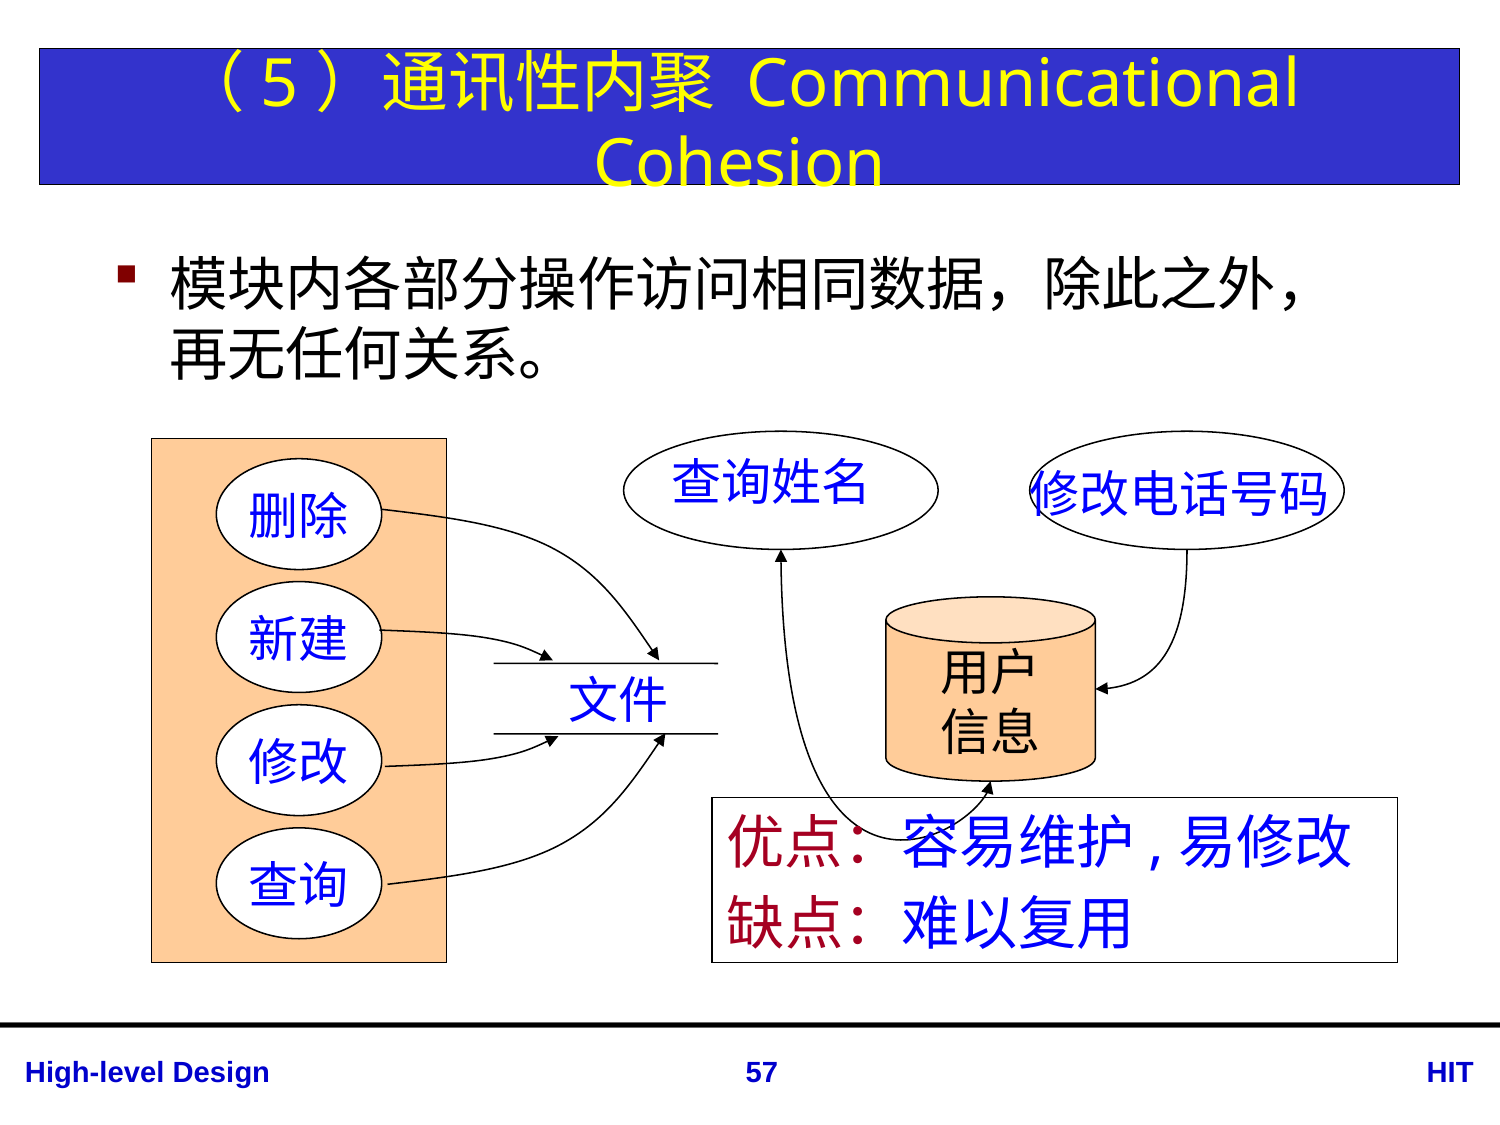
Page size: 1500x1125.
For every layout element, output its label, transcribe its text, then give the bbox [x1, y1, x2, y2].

title （5）通讯性内聚 Communicational Cohesion [8, 54, 1471, 185]
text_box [150, 438, 719, 963]
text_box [623, 431, 1345, 782]
text_box 优点：容易维护,易修改 缺点：难以复用 [723, 797, 1398, 963]
list 模块内各部分操作访问相同数据，除此之外，再无任何关系。 [97, 239, 1398, 401]
